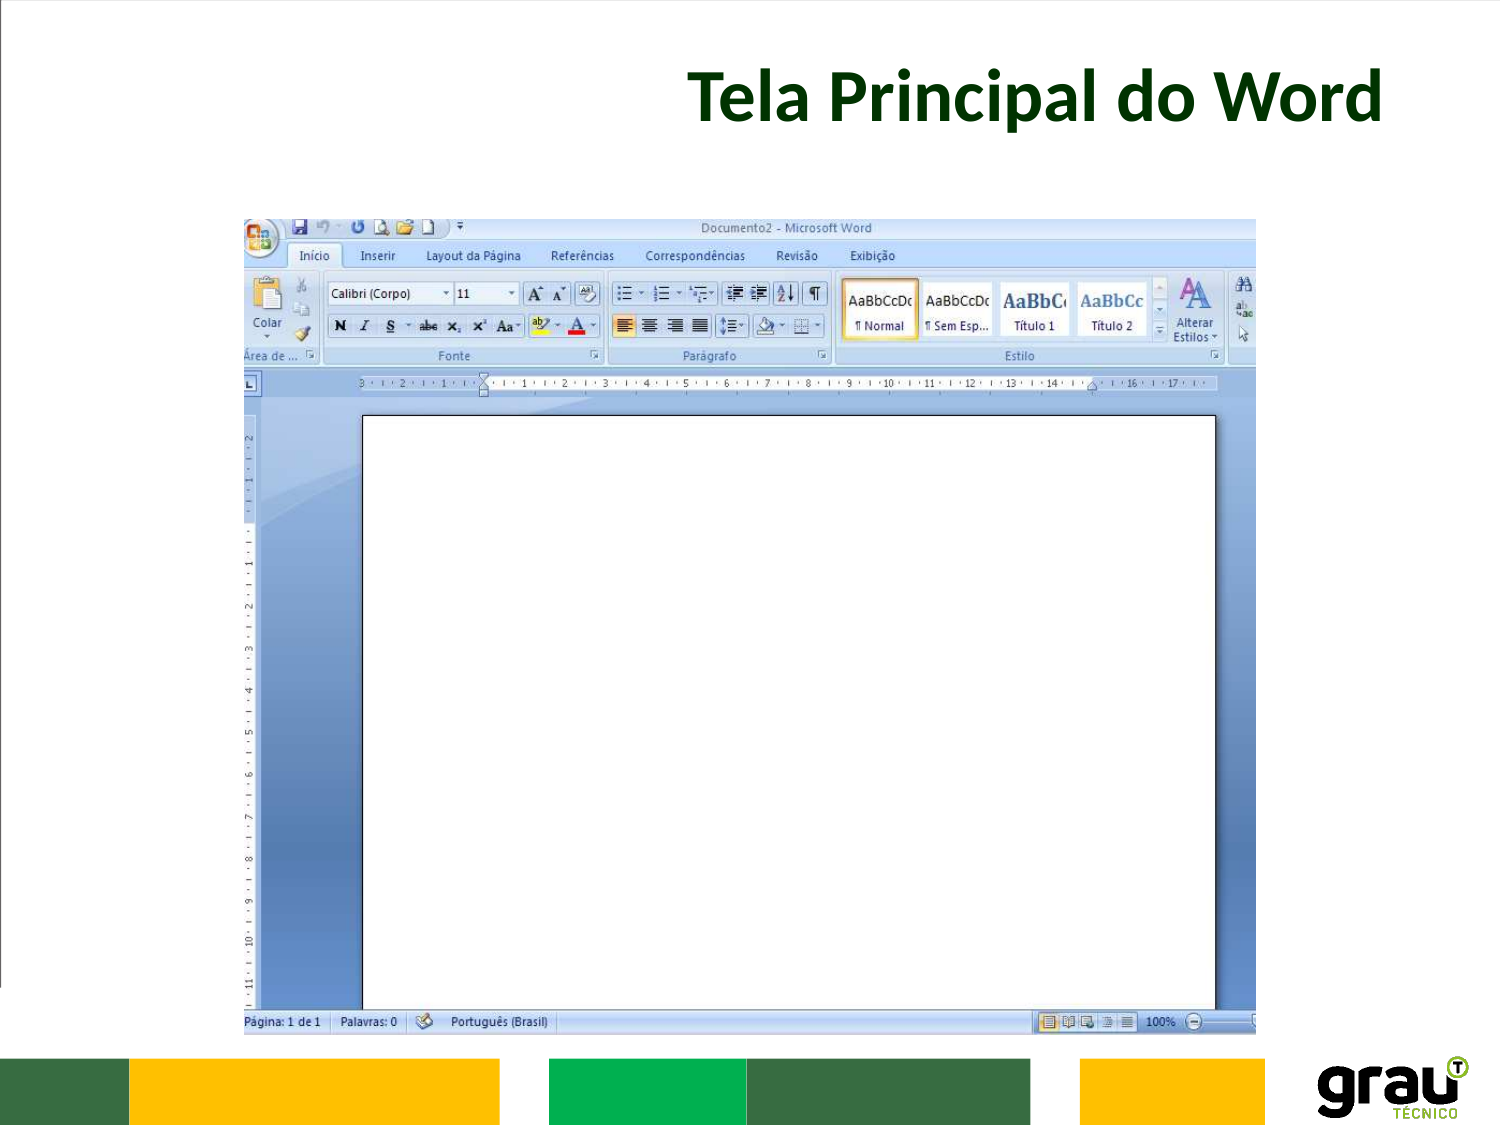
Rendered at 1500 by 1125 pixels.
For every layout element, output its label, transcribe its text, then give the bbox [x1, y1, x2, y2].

picture [1316, 1055, 1470, 1121]
picture [0, 0, 1500, 1036]
title Tela Principal do Word [100, 8, 1401, 197]
